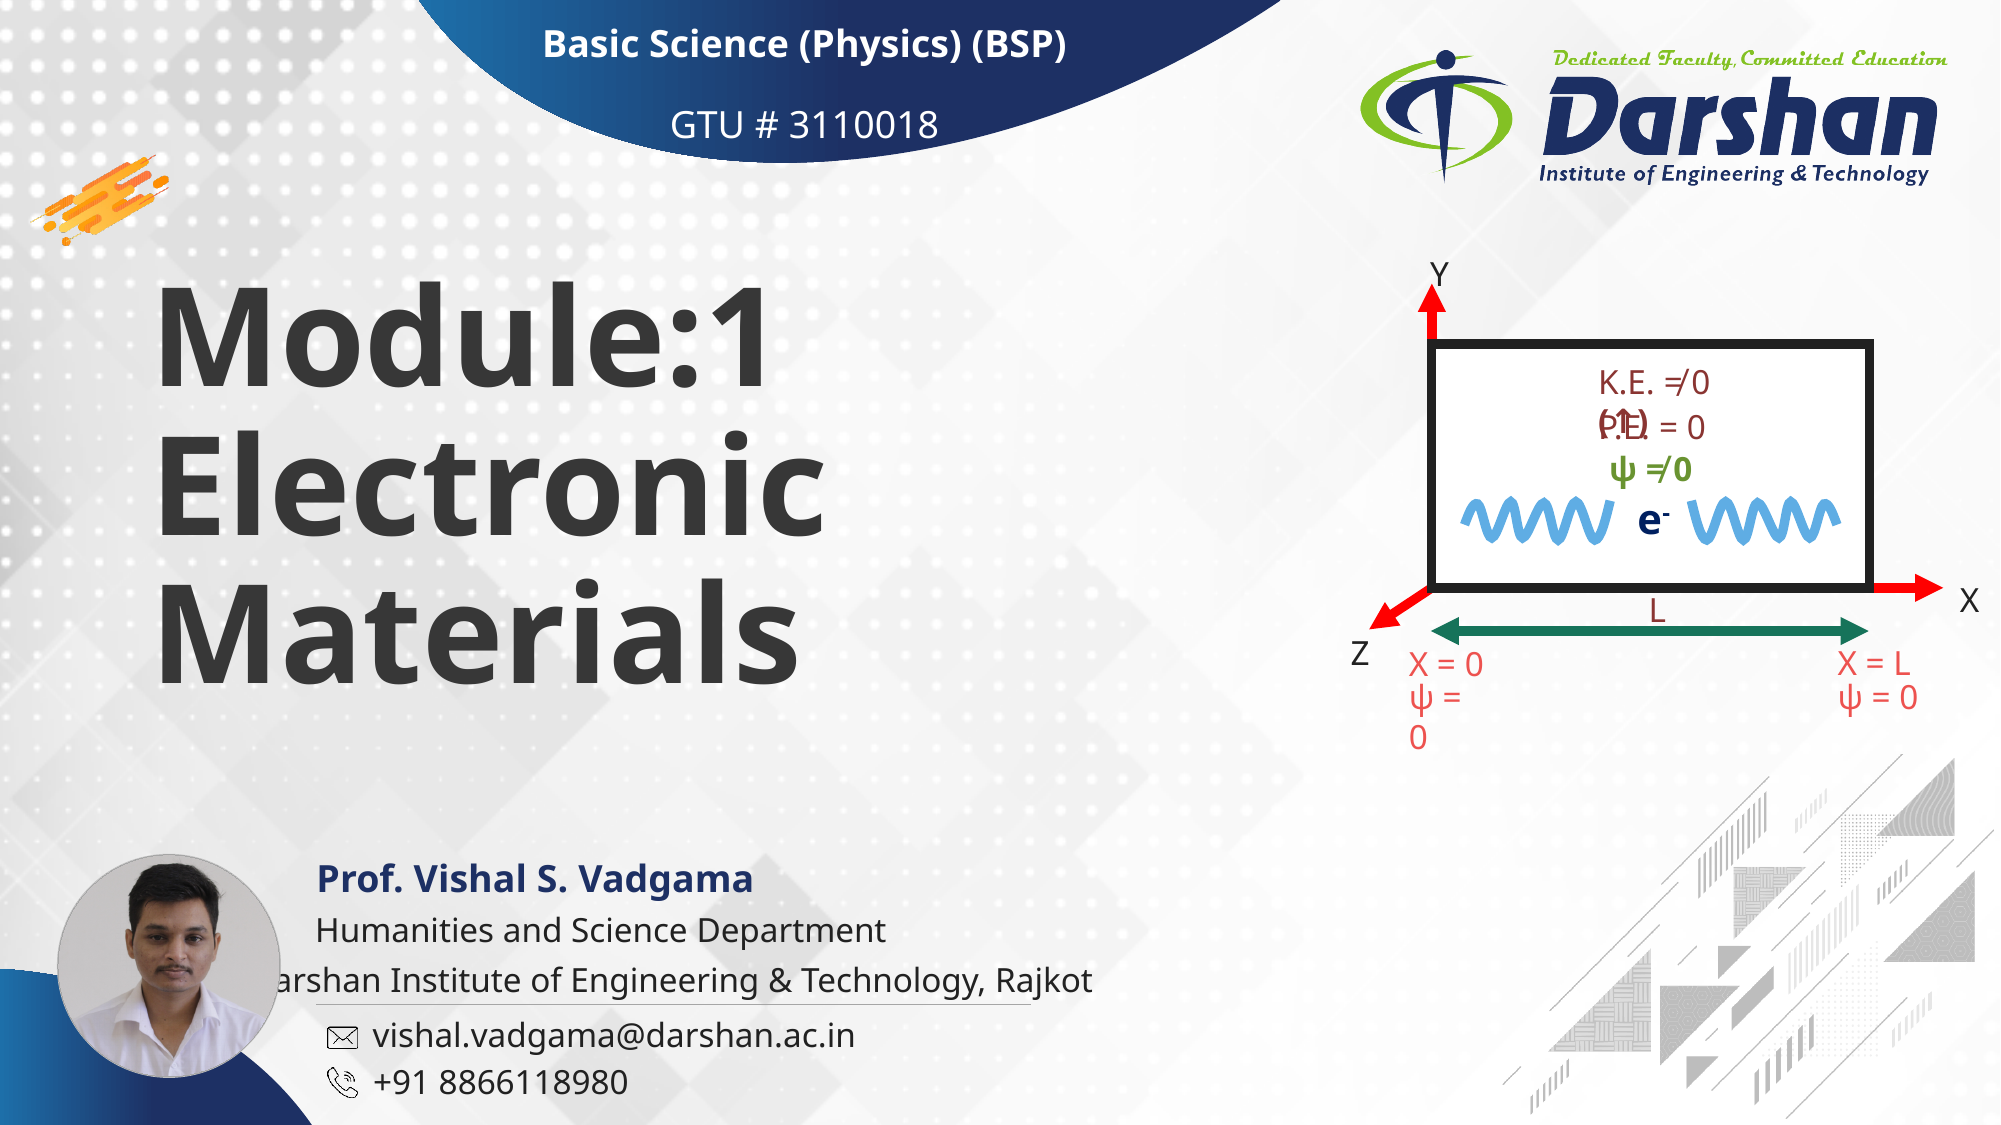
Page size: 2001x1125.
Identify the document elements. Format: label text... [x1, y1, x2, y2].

list +91 8866118980 [358, 1059, 972, 1108]
list Prof. Vishal S. Vadgama [301, 856, 1217, 905]
list Basic Science (Physics) (BSP) GTU # 3110018 [423, 3, 1186, 124]
picture [327, 1022, 357, 1053]
title Module:1 Electronic Materials [135, 260, 1290, 684]
picture [1360, 50, 1948, 186]
list vishal.vadgama@darshan.ac.in [357, 1013, 971, 1061]
picture [10, 137, 189, 265]
picture [57, 854, 280, 1077]
list Humanities and Science Department [300, 926, 913, 974]
picture [327, 1067, 358, 1098]
